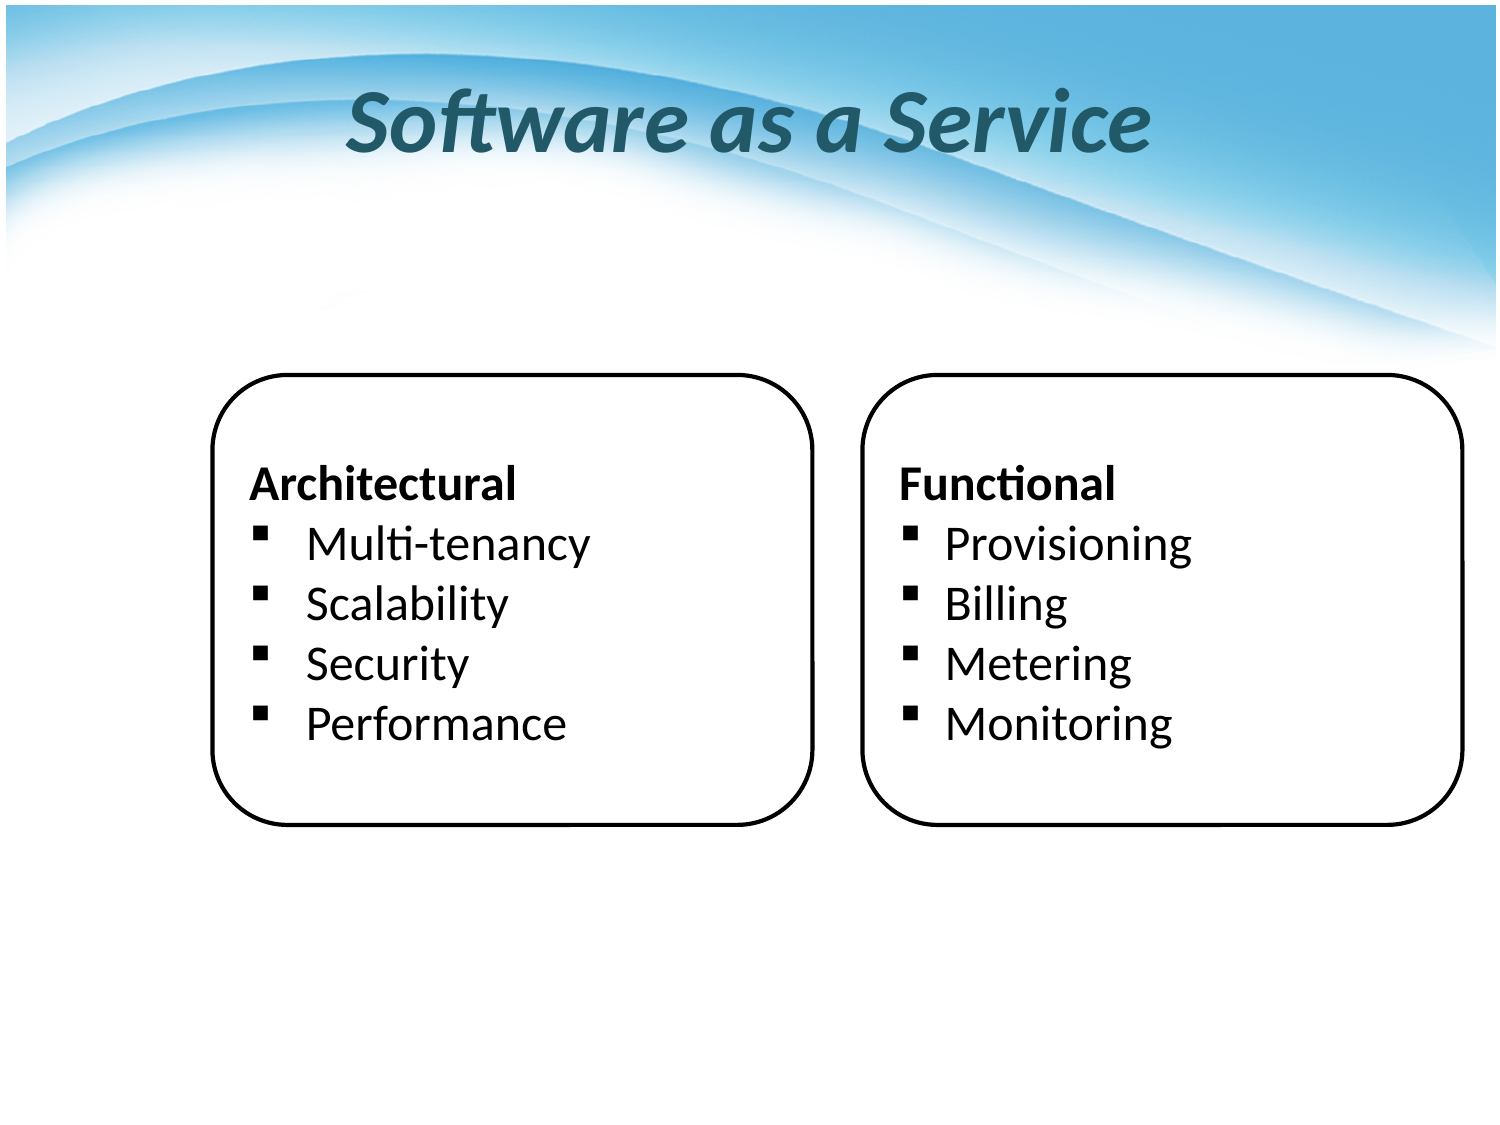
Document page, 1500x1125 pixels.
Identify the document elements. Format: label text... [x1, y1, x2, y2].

title Software as a Service [75, 45, 1425, 188]
picture [0, 0, 1500, 1125]
text_box Functional Provisioning Billing Metering Monitoring [860, 372, 1465, 828]
text_box Architectural Multi-tenancy Scalability Security Performance [210, 372, 815, 828]
